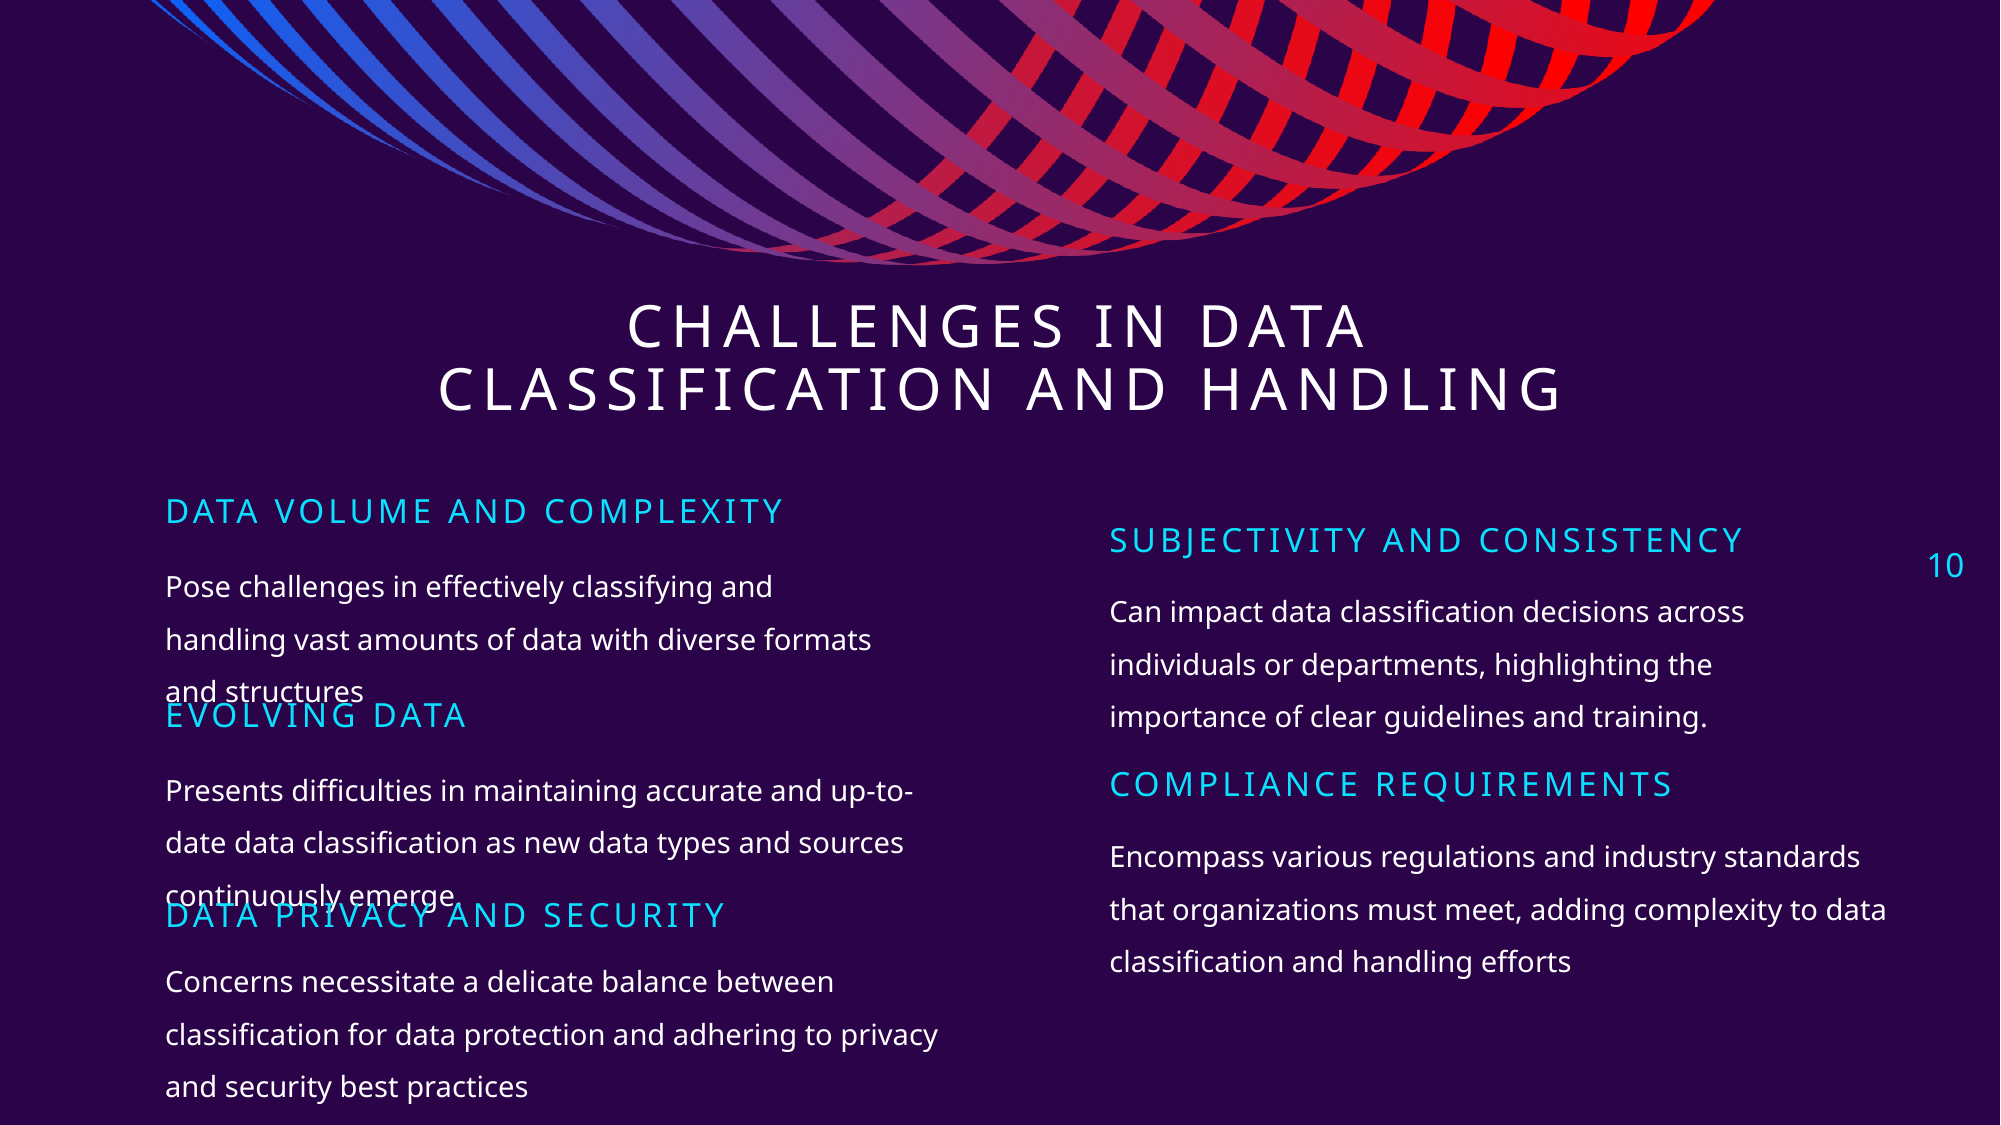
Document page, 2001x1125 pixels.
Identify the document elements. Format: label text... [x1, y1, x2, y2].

text_box Compliance Requirements [1094, 760, 1850, 806]
text_box Evolving Data [150, 691, 917, 737]
text_box Concerns necessitate a delicate balance between classification for data protection and adhering to privacy and security best practices [150, 938, 974, 1120]
picture [0, 0, 2000, 1125]
list Subjectivity and Consistency [1094, 515, 1850, 561]
text_box Presents difficulties in maintaining accurate and up-to-date data classification as new data types and sources continuously emerge.​ [150, 747, 988, 928]
text_box Encompass various regulations and industry standards that organizations must meet, adding complexity to data classification and handling efforts [1094, 813, 1911, 995]
slide_number 10 [1889, 519, 1980, 615]
list Data Volume and Complexity [150, 487, 1004, 533]
list Can impact data classification decisions across individuals or departments, highlighting the importance of clear guidelines and training.​ [1094, 568, 1834, 730]
title Challenges in Data Classification and Handling [399, 289, 1601, 412]
list Pose challenges in effectively classifying and handling vast amounts of data with diverse formats and structures [150, 543, 917, 691]
text_box Data Privacy and Security [150, 890, 917, 936]
